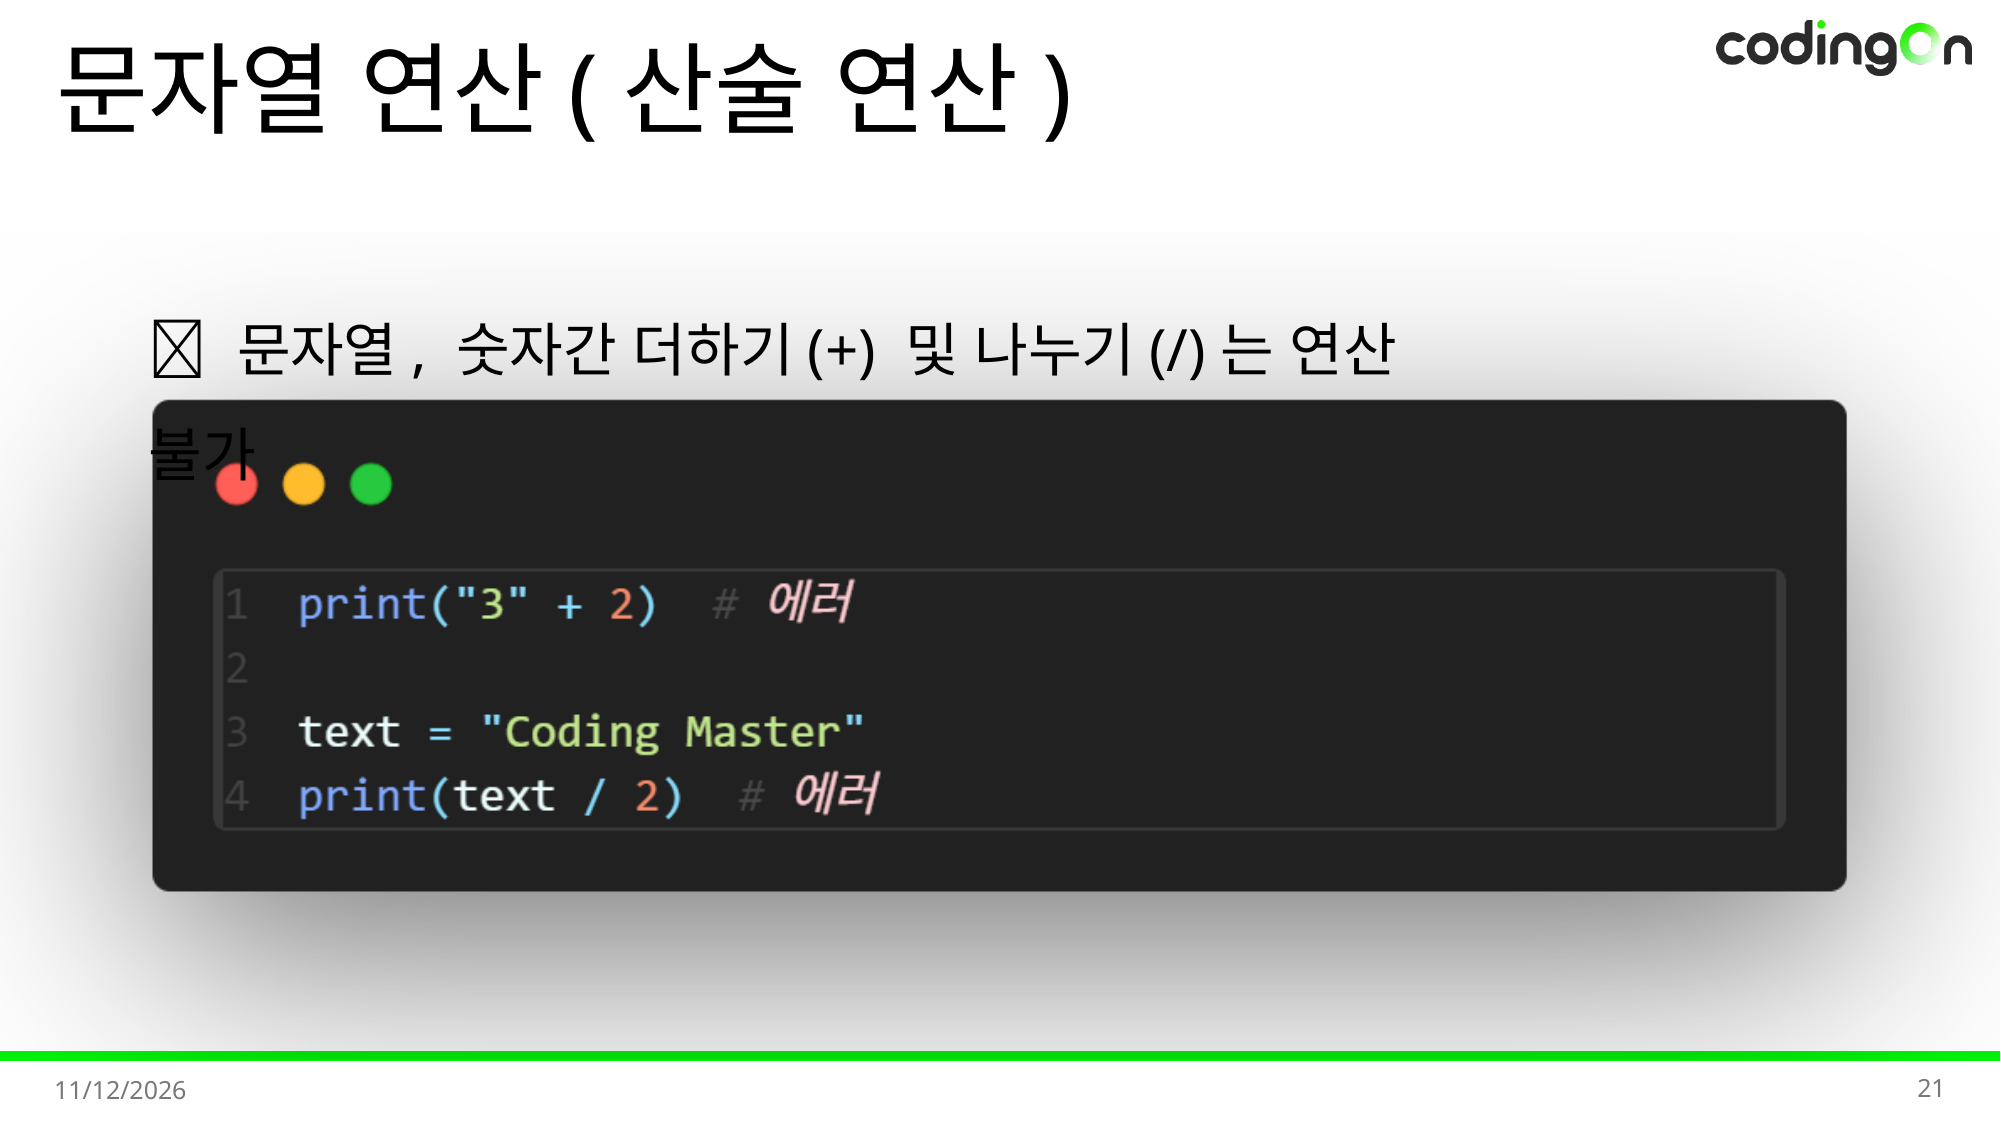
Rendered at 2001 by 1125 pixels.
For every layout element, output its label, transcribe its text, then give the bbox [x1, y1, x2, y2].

picture [0, 232, 2000, 1060]
slide_number 21 [1510, 1060, 1961, 1120]
picture [1767, 20, 1972, 76]
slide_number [39, 1061, 490, 1122]
title 문자열 연산(산술 연산) [41, 0, 1767, 188]
